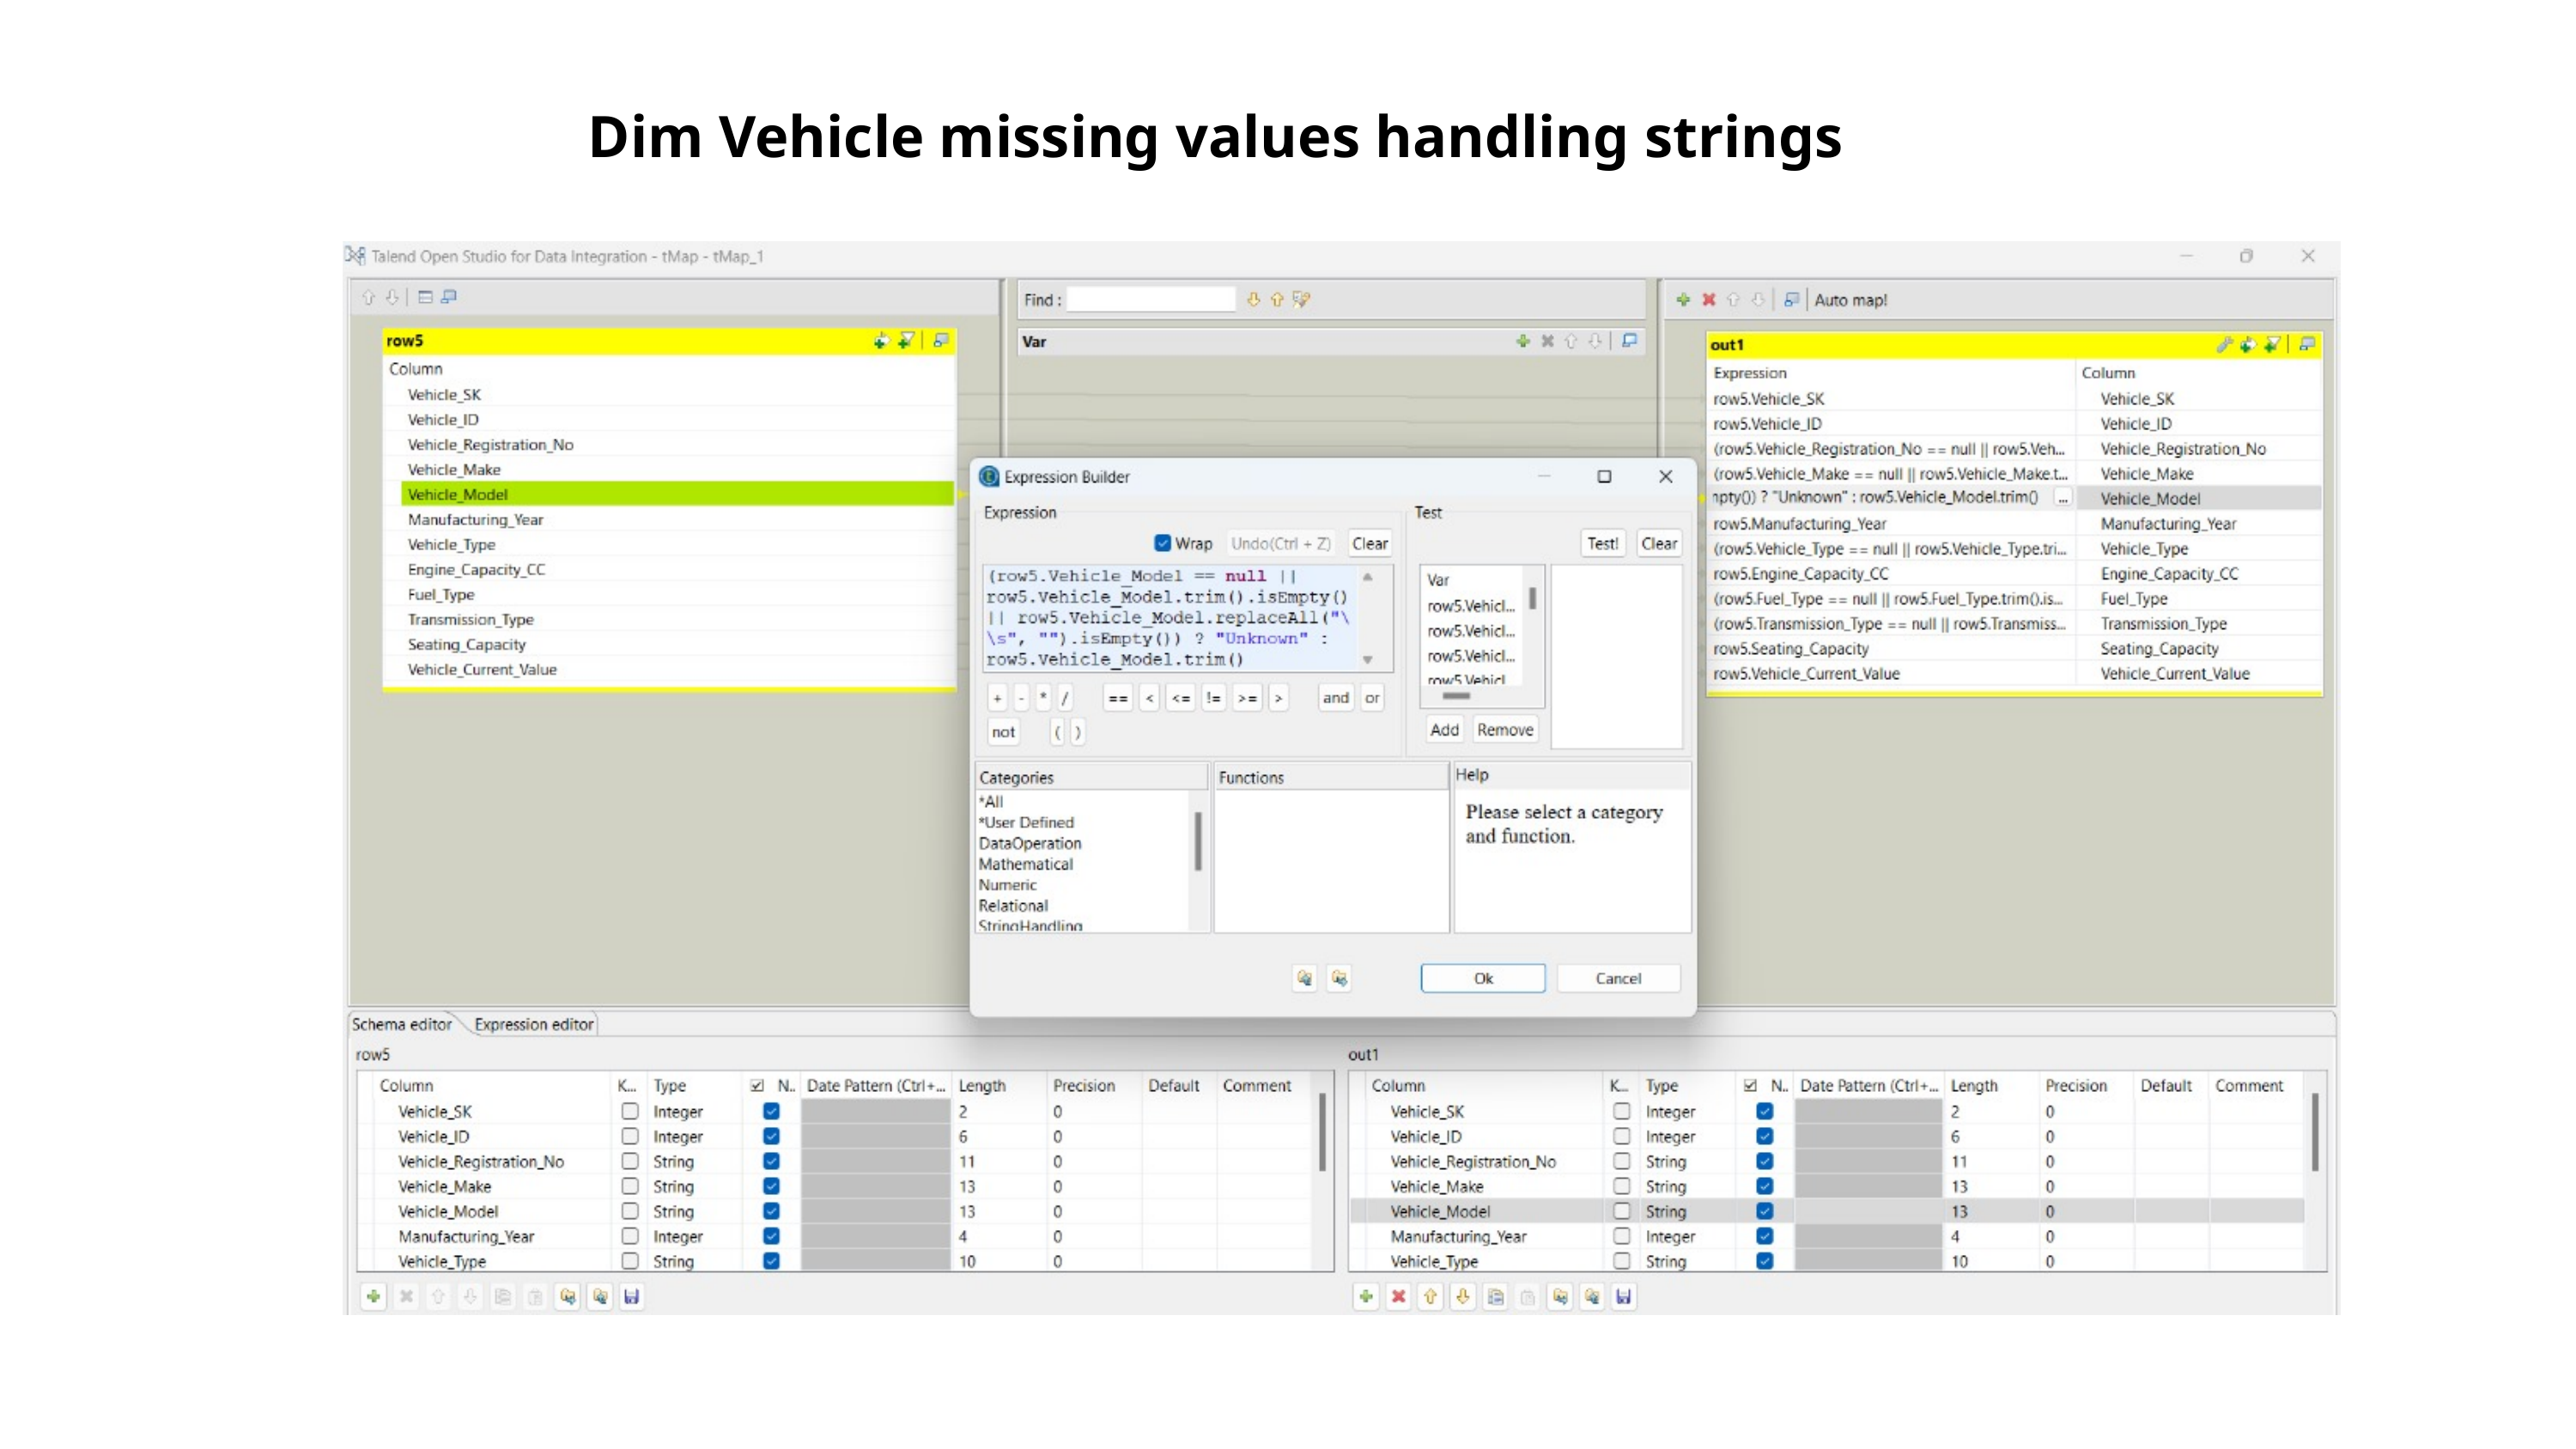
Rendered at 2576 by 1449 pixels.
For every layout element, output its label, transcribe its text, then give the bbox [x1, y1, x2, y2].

picture [343, 241, 2341, 1315]
text_box Dim Vehicle missing values handling strings [222, 88, 2210, 170]
